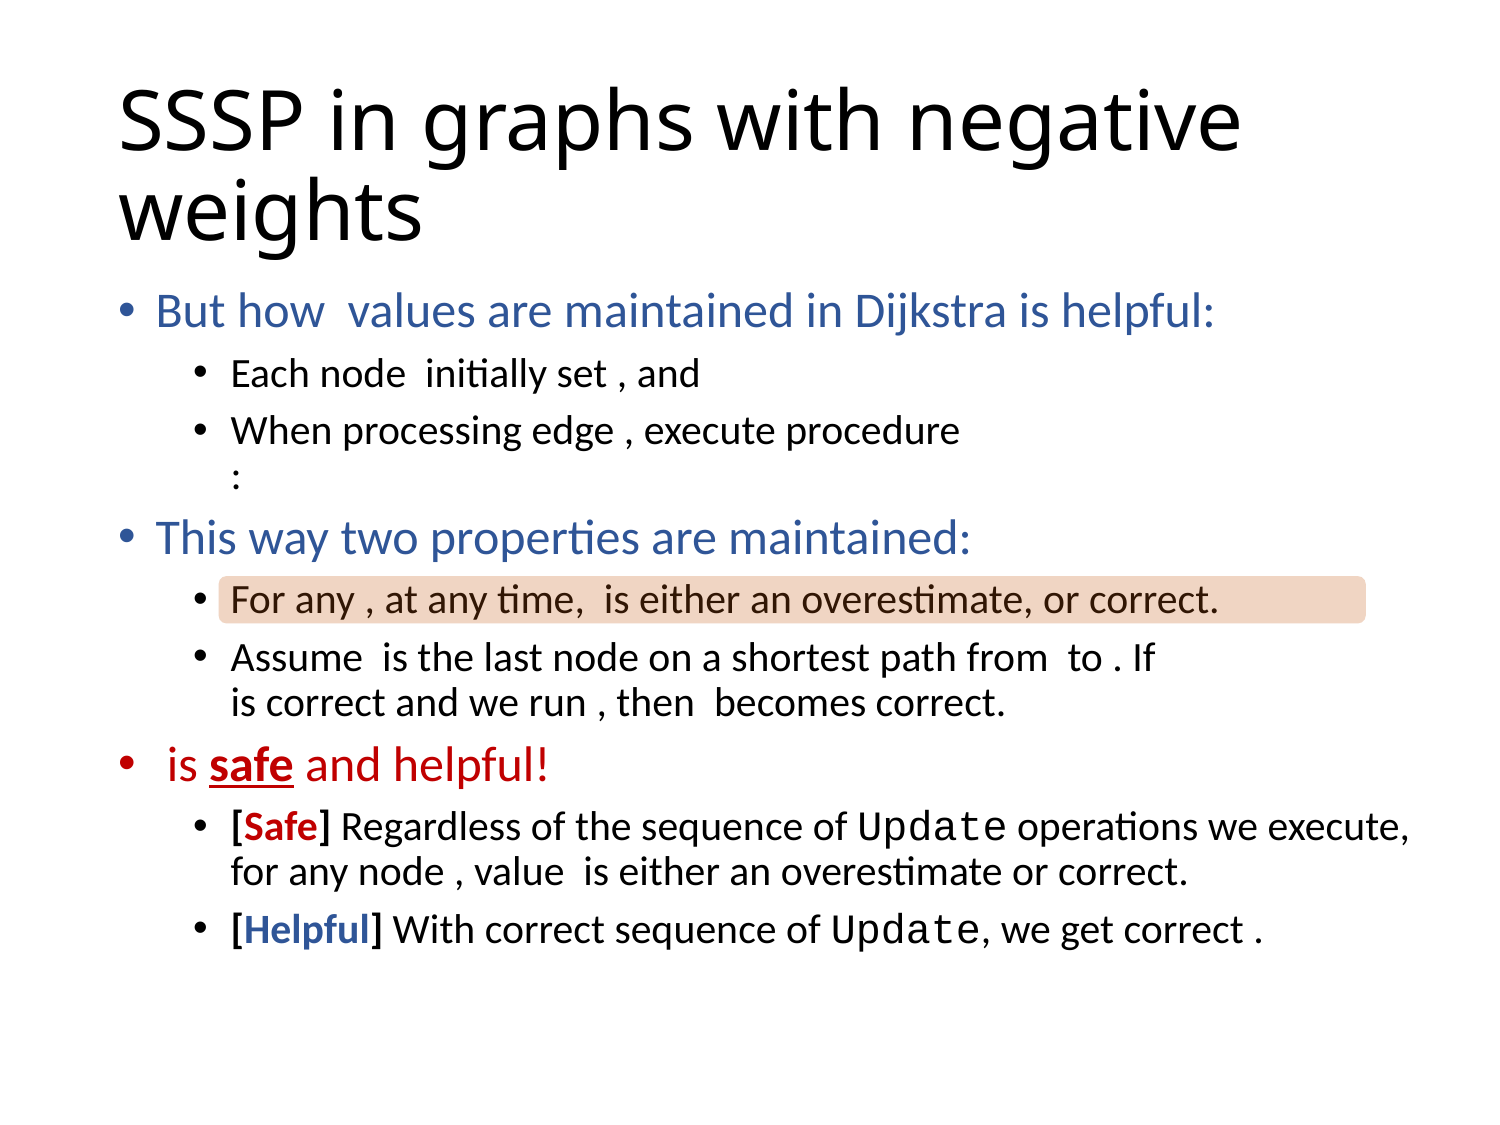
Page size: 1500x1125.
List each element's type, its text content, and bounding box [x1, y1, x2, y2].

title SSSP in graphs with negative weights [103, 59, 1397, 278]
text_box [217, 574, 1367, 625]
